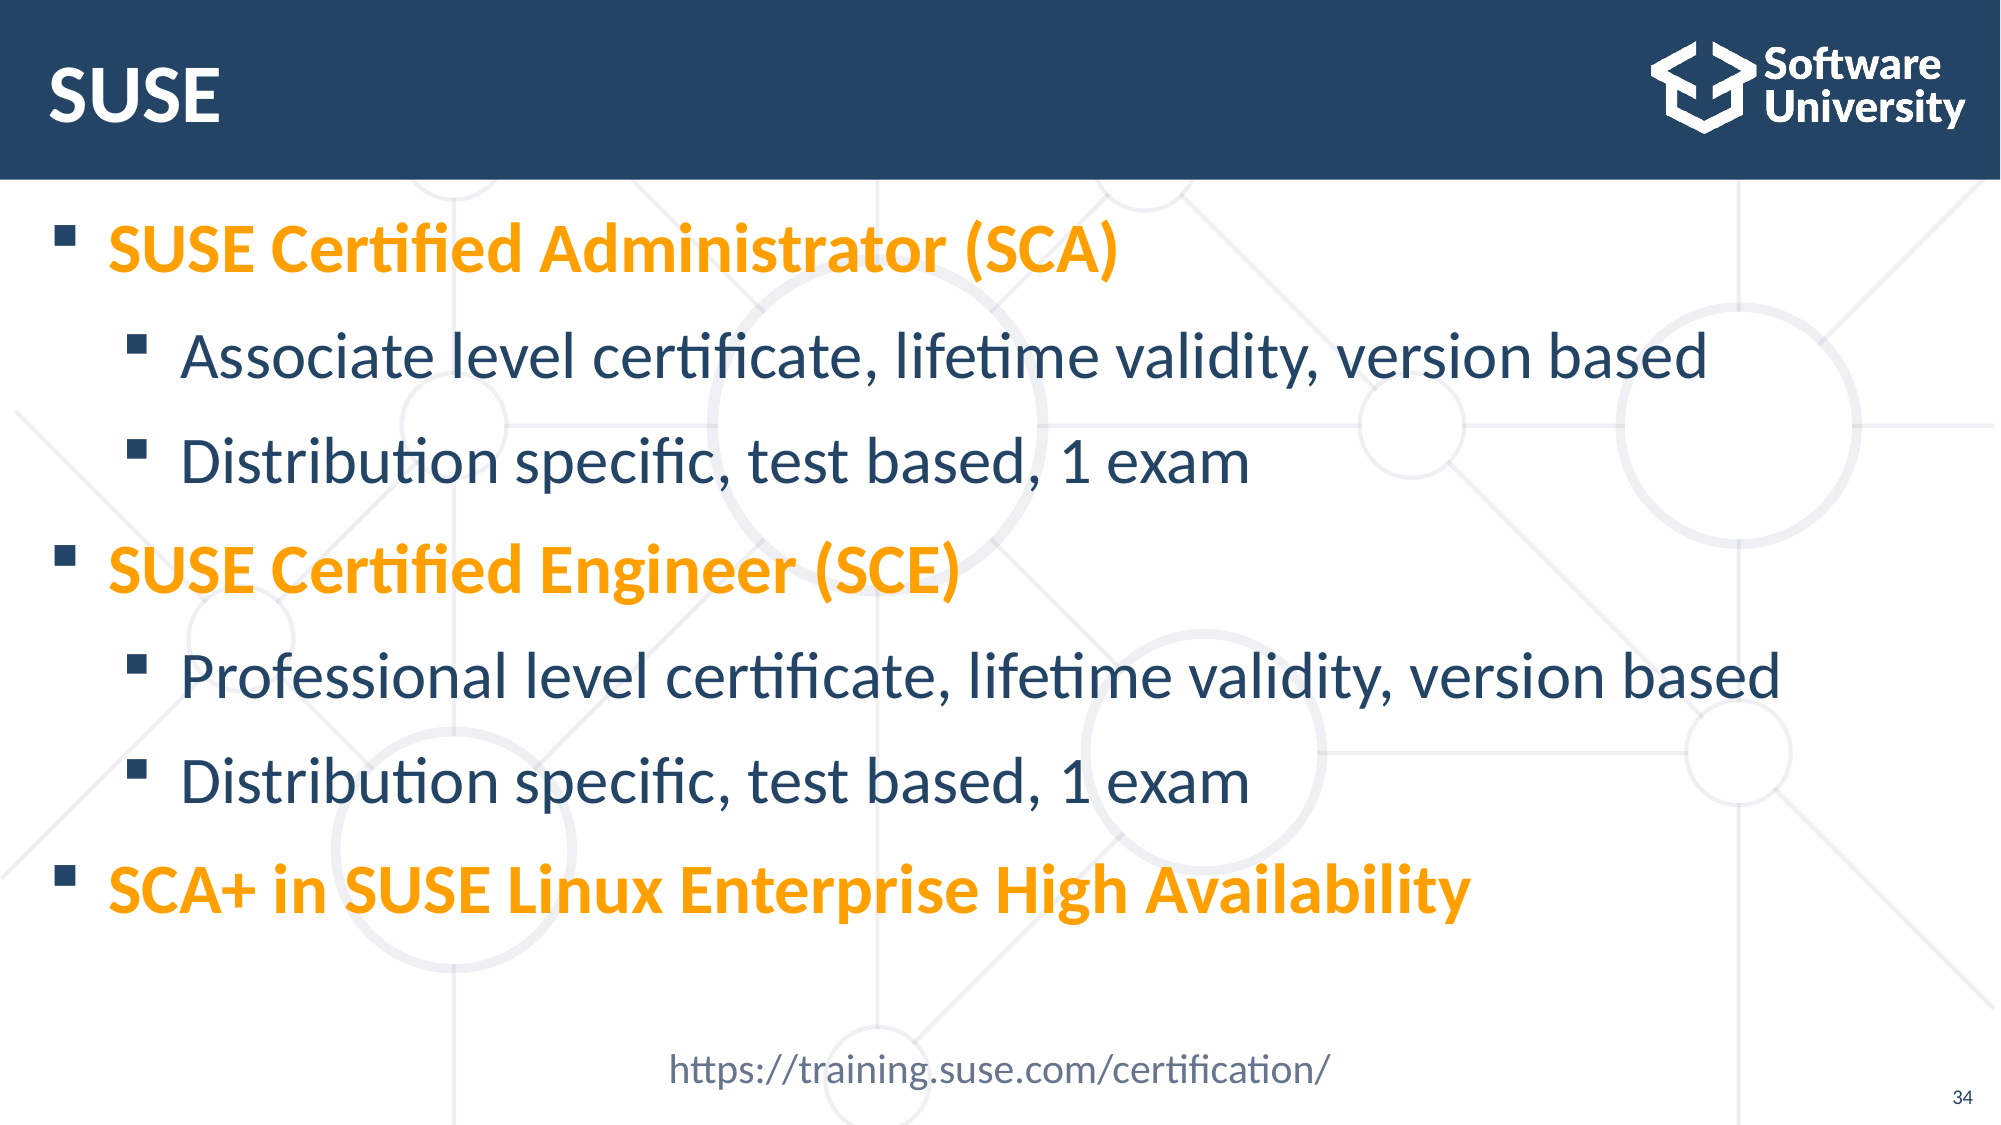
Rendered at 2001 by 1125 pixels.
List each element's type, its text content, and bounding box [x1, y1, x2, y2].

text_box https://training.suse.com/certification/ [653, 1034, 1347, 1100]
title SUSE [31, 16, 1625, 162]
slide_number 34 [1927, 1067, 1989, 1117]
picture [1651, 41, 1966, 134]
list SUSE Certified Administrator (SCA) Associate level certificate, lifetime validity, version based Distribution specific, test based, 1 exam SUSE Certified Engineer (SCE) Professional level certificate, lifetime validity, version based Distribution specific, test based, 1 exam SCA+ in SUSE Linux Enterprise High Availability [31, 196, 1970, 1104]
